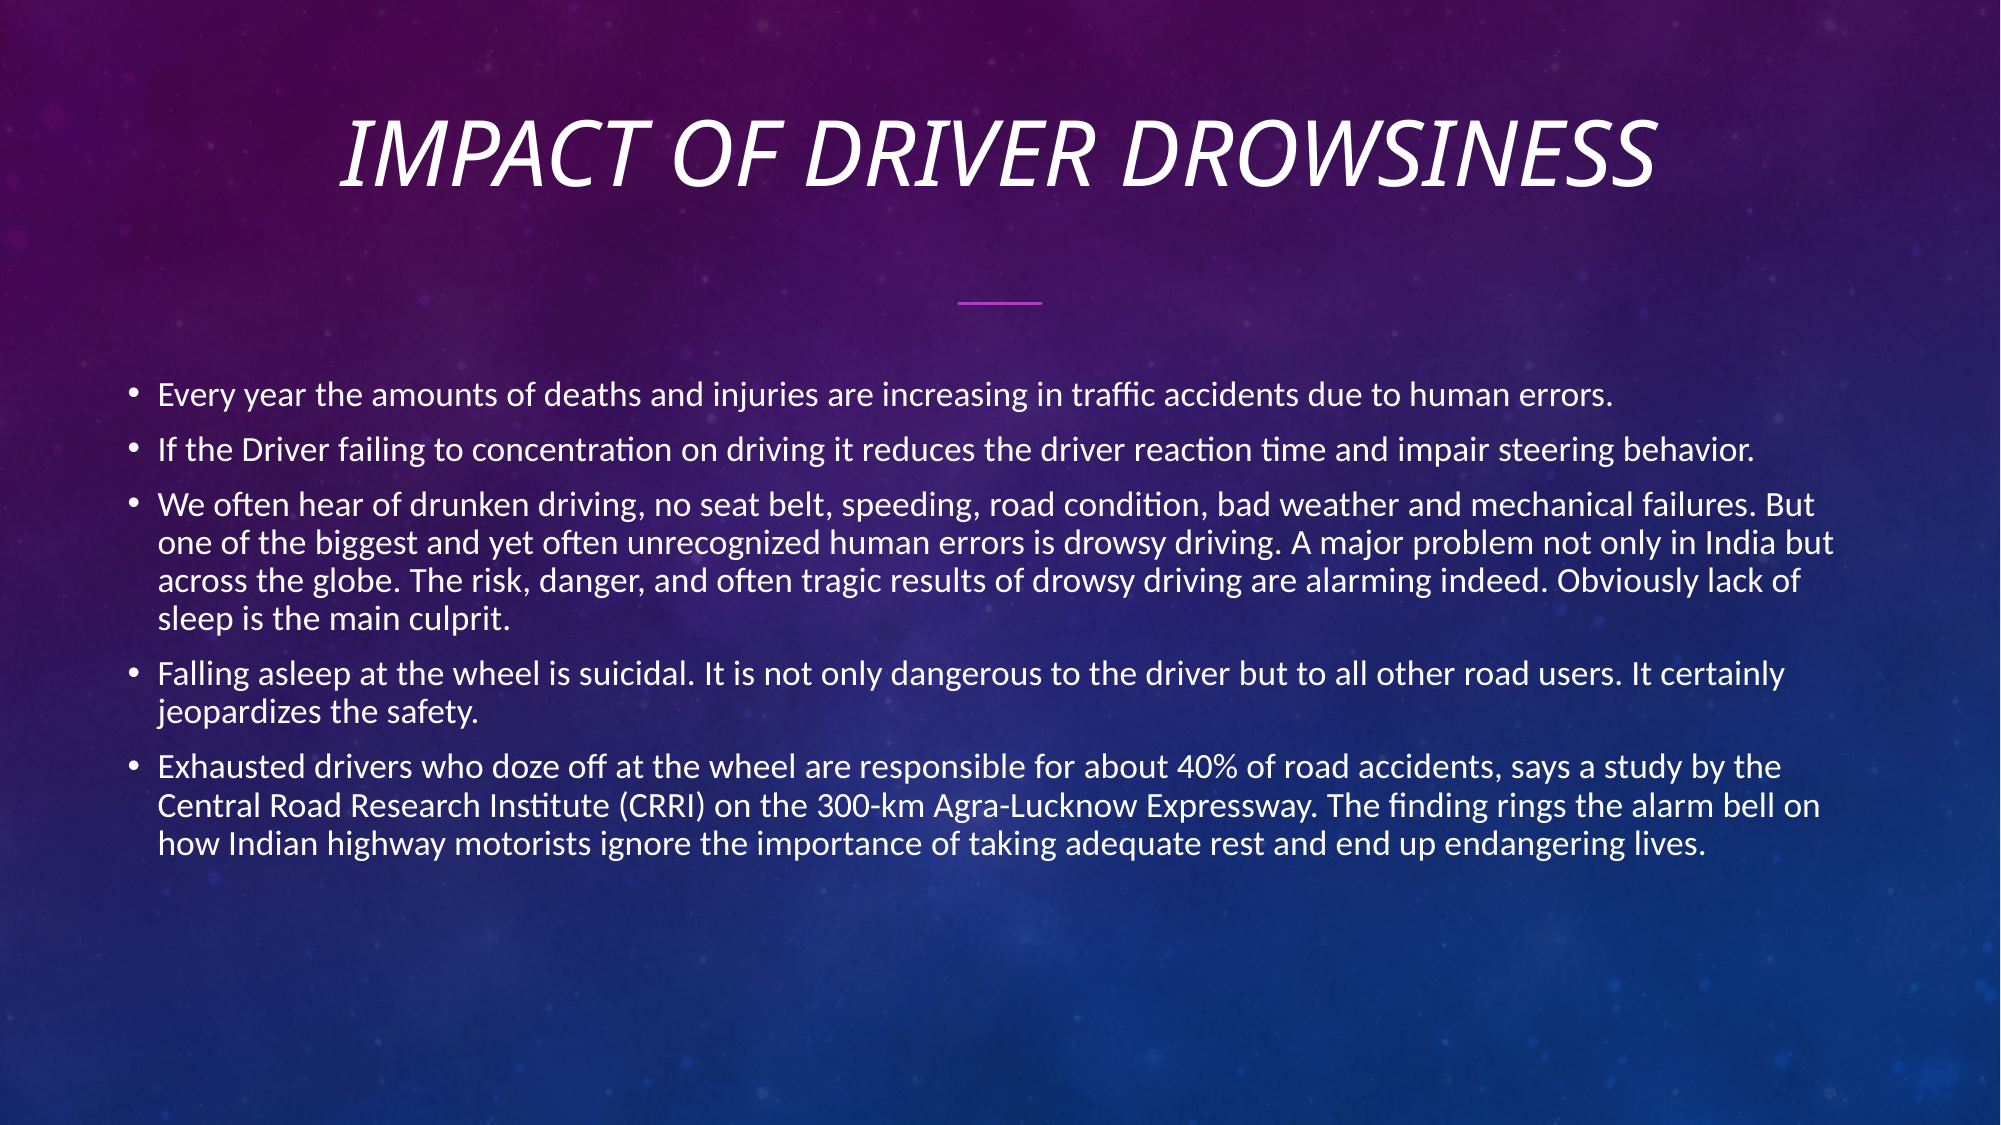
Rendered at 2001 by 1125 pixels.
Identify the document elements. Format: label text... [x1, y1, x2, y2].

list Every year the amounts of deaths and injuries are increasing in traffic accidents due to human errors. If the Driver failing to concentration on driving it reduces the driver reaction time and impair steering behavior. We often hear of drunken driving, no seat belt, speeding, road condition, bad weather and mechanical failures. But one of the biggest and yet often unrecognized human errors is drowsy driving. A major problem not only in India but across the globe. The risk, danger, and often tragic results of drowsy driving are alarming indeed. Obviously lack of sleep is the main culprit. Falling asleep at the wheel is suicidal. It is not only dangerous to the driver but to all other road users. It certainly jeopardizes the safety. Exhausted drivers who doze off at the wheel are responsible for about 40% of road accidents, says a study by the Central Road Research Institute (CRRI) on the 300-km Agra-Lucknow Expressway. The finding rings the alarm bell on how Indian highway motorists ignore the importance of taking adequate rest and end up endangering lives. [112, 368, 1888, 950]
text_box [0, 0, 2000, 1125]
title Impact of Driver Drowsiness [112, 87, 1888, 281]
